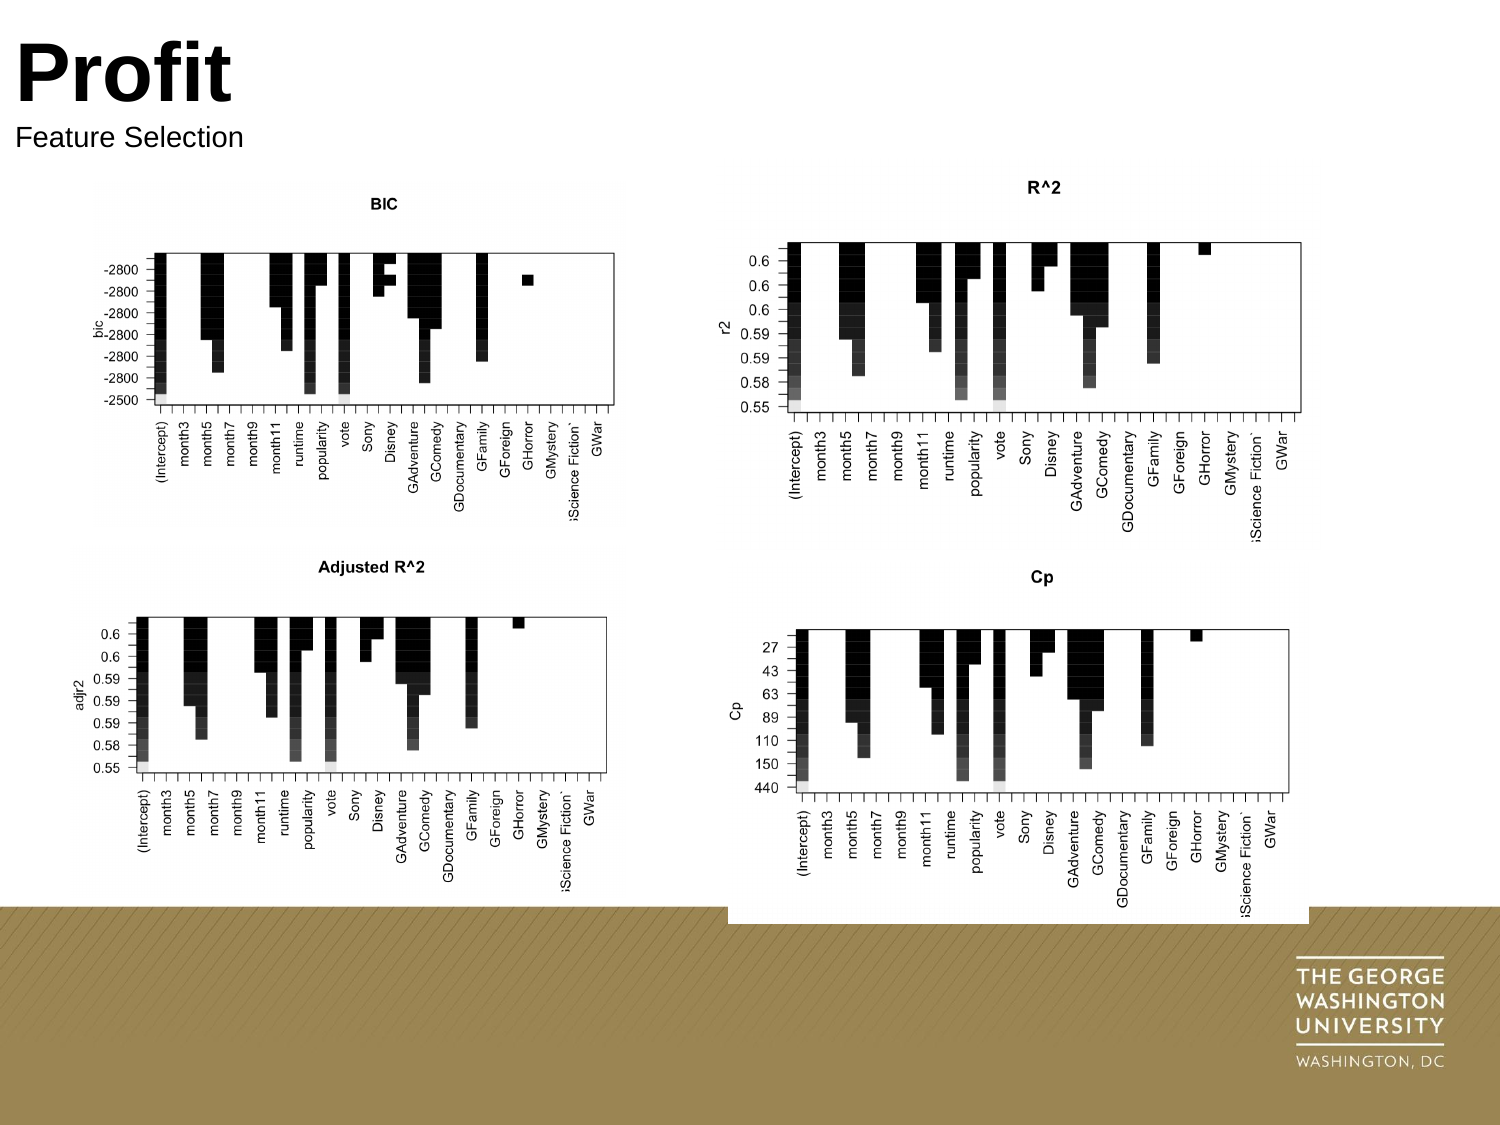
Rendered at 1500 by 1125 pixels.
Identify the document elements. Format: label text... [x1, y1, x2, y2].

picture [0, 0, 1500, 1125]
title Profit Feature Selection [0, 10, 1273, 163]
